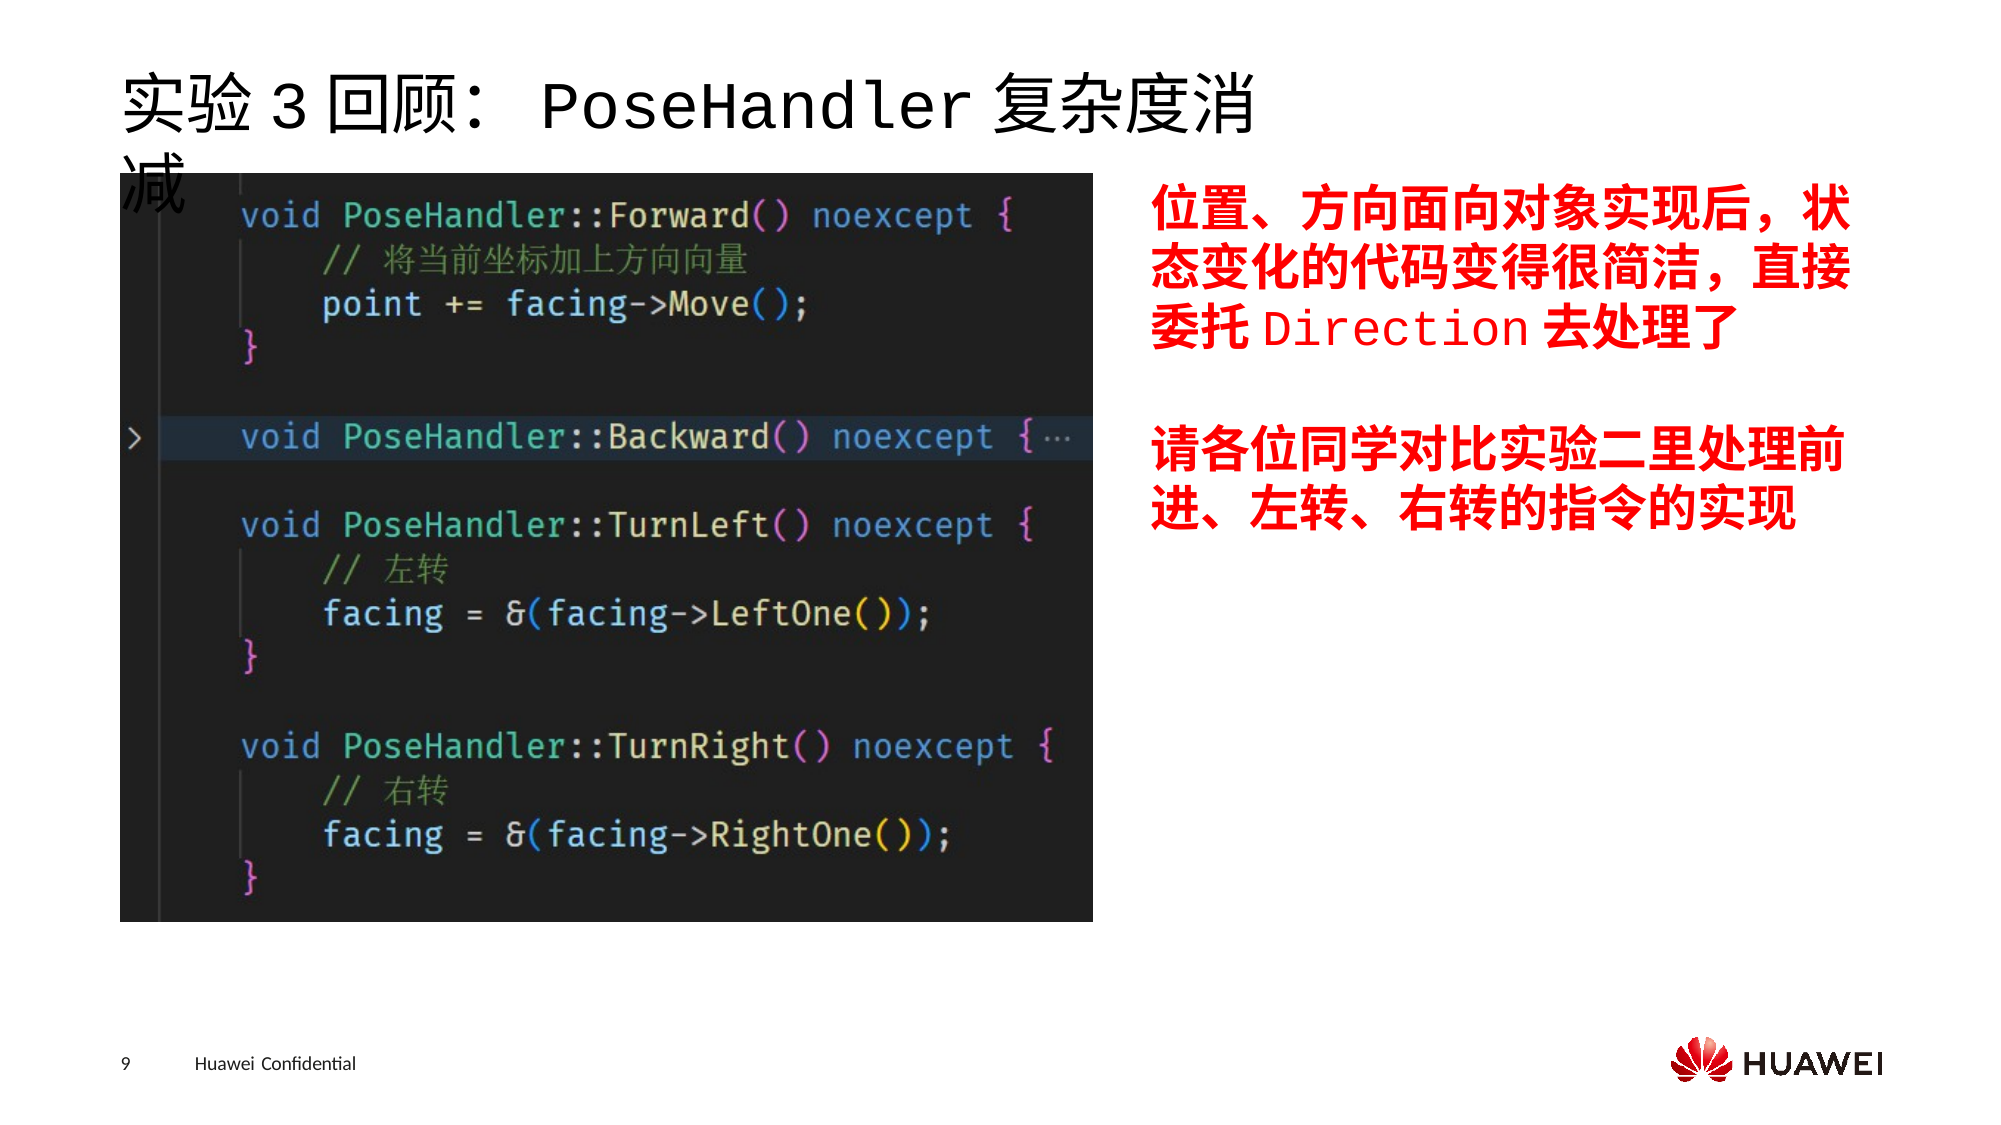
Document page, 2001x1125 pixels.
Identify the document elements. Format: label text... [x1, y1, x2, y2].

picture [1671, 1037, 1882, 1082]
footer Huawei Confidential [192, 1053, 369, 1125]
text_box 位置、方向面向对象实现后，状态变化的代码变得很简洁，直接委托Direction去处理了 请各位同学对比实验二里处理前 进、左转、右转的指令的实现 [1148, 176, 1853, 537]
slide_number 9 [114, 1053, 151, 1125]
picture [120, 173, 1093, 923]
title 实验3回顾：PoseHandler复杂度消减 [118, 58, 1277, 250]
